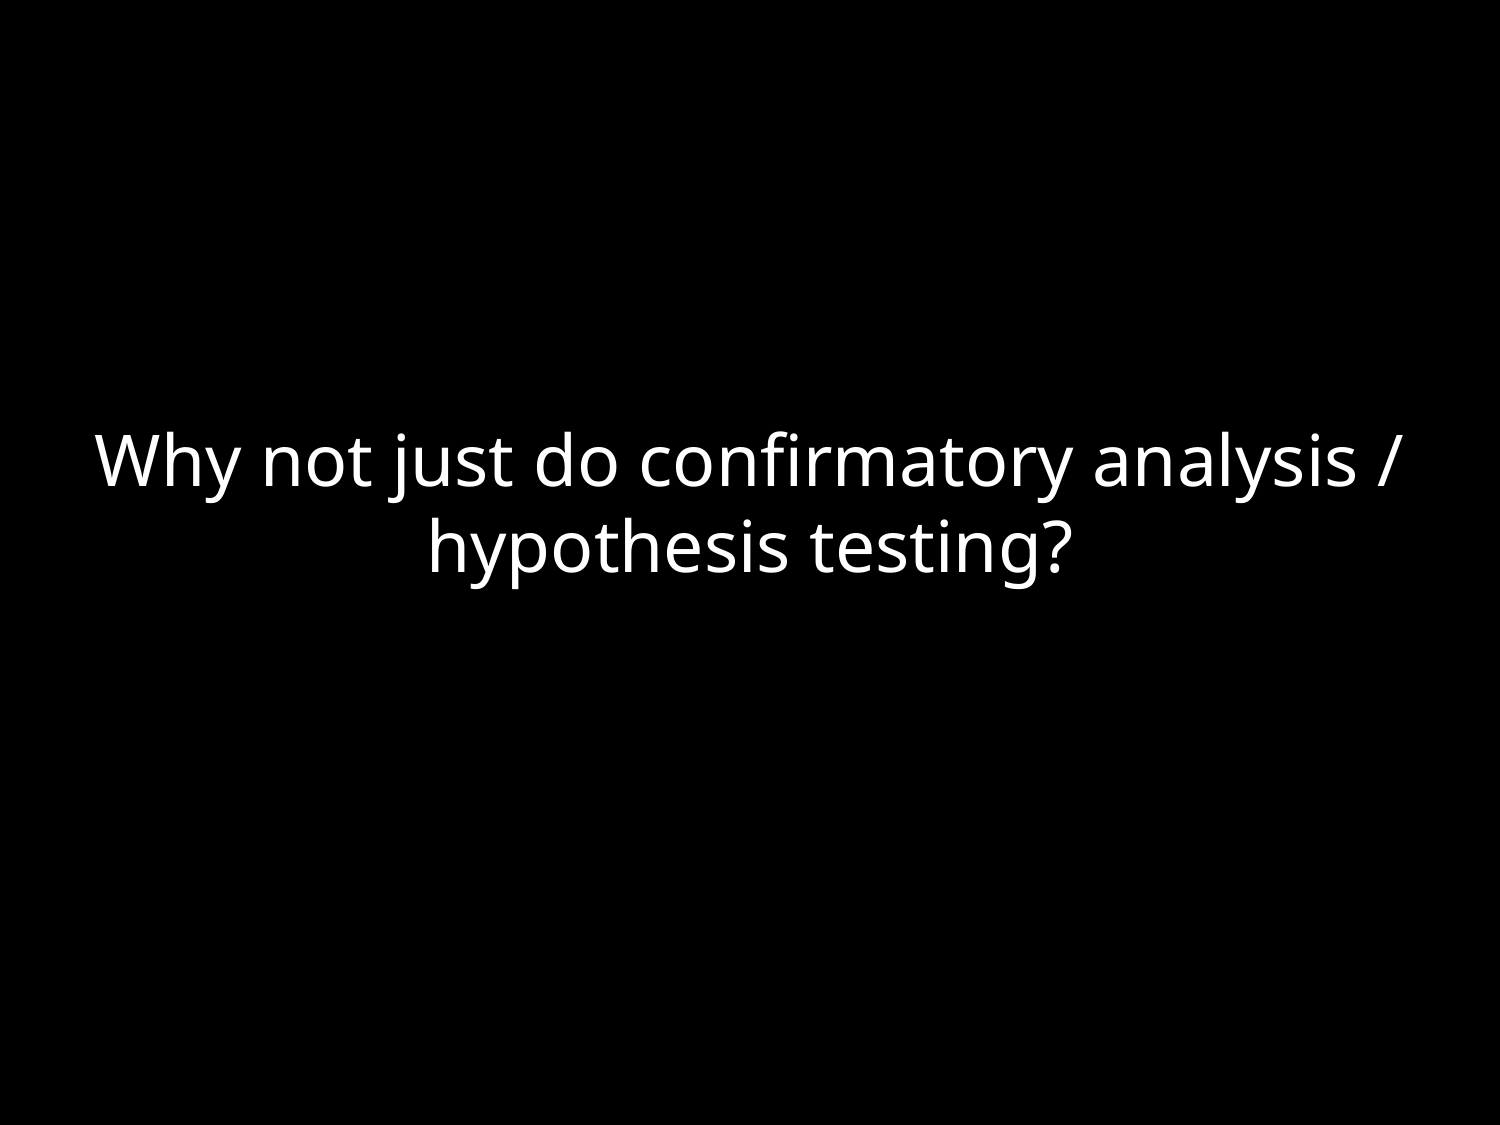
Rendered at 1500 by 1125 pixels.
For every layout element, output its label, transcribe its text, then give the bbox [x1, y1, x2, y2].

title Why not just do confirmatory analysis / hypothesis testing? [75, 407, 1425, 595]
